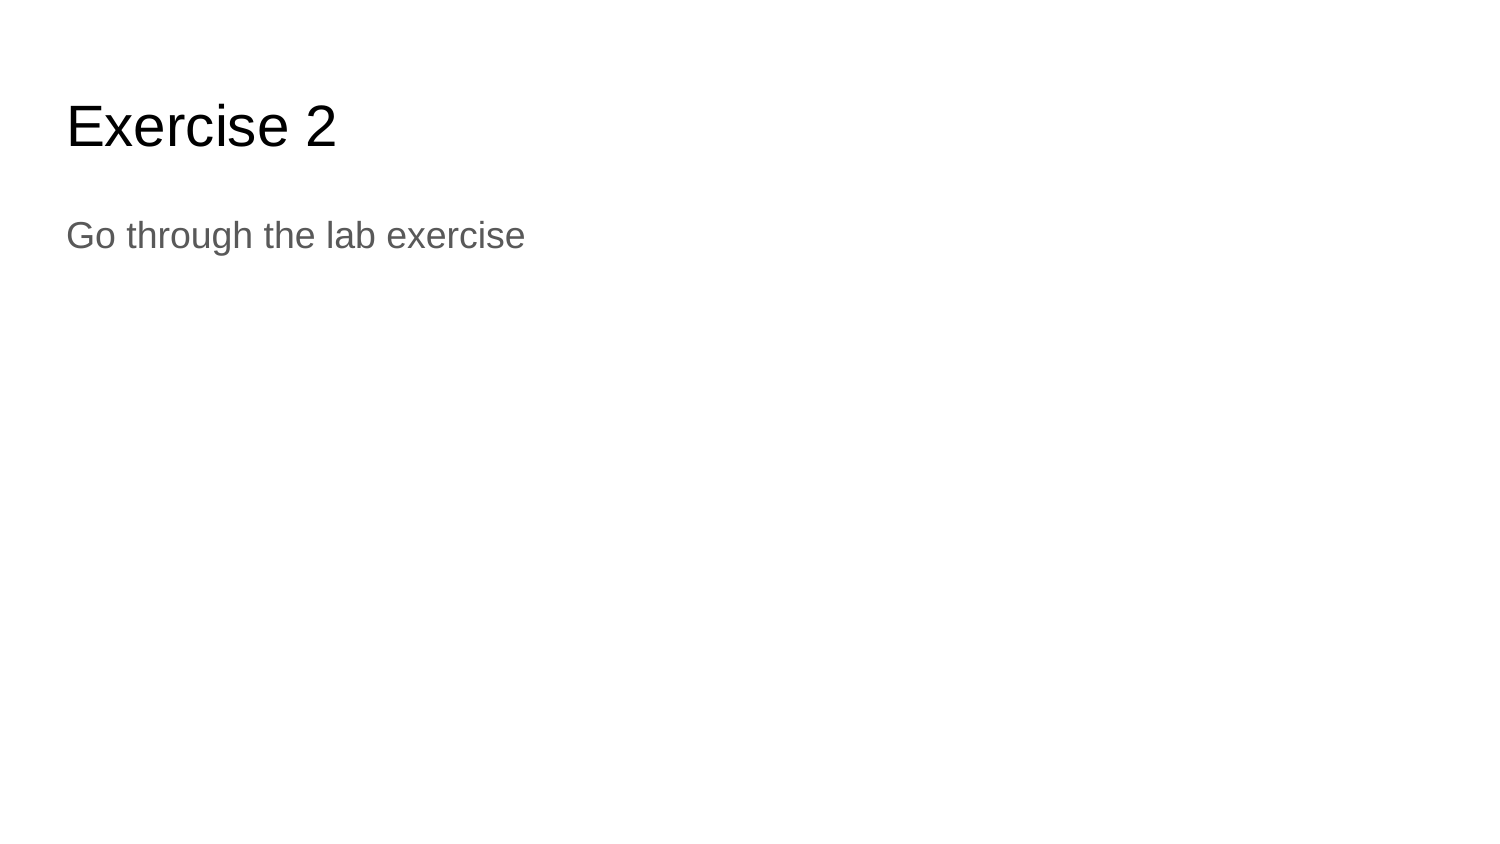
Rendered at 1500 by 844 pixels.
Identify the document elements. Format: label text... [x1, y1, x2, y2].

list Go through the lab exercise [51, 189, 1449, 750]
title Exercise 2 [51, 72, 1449, 167]
